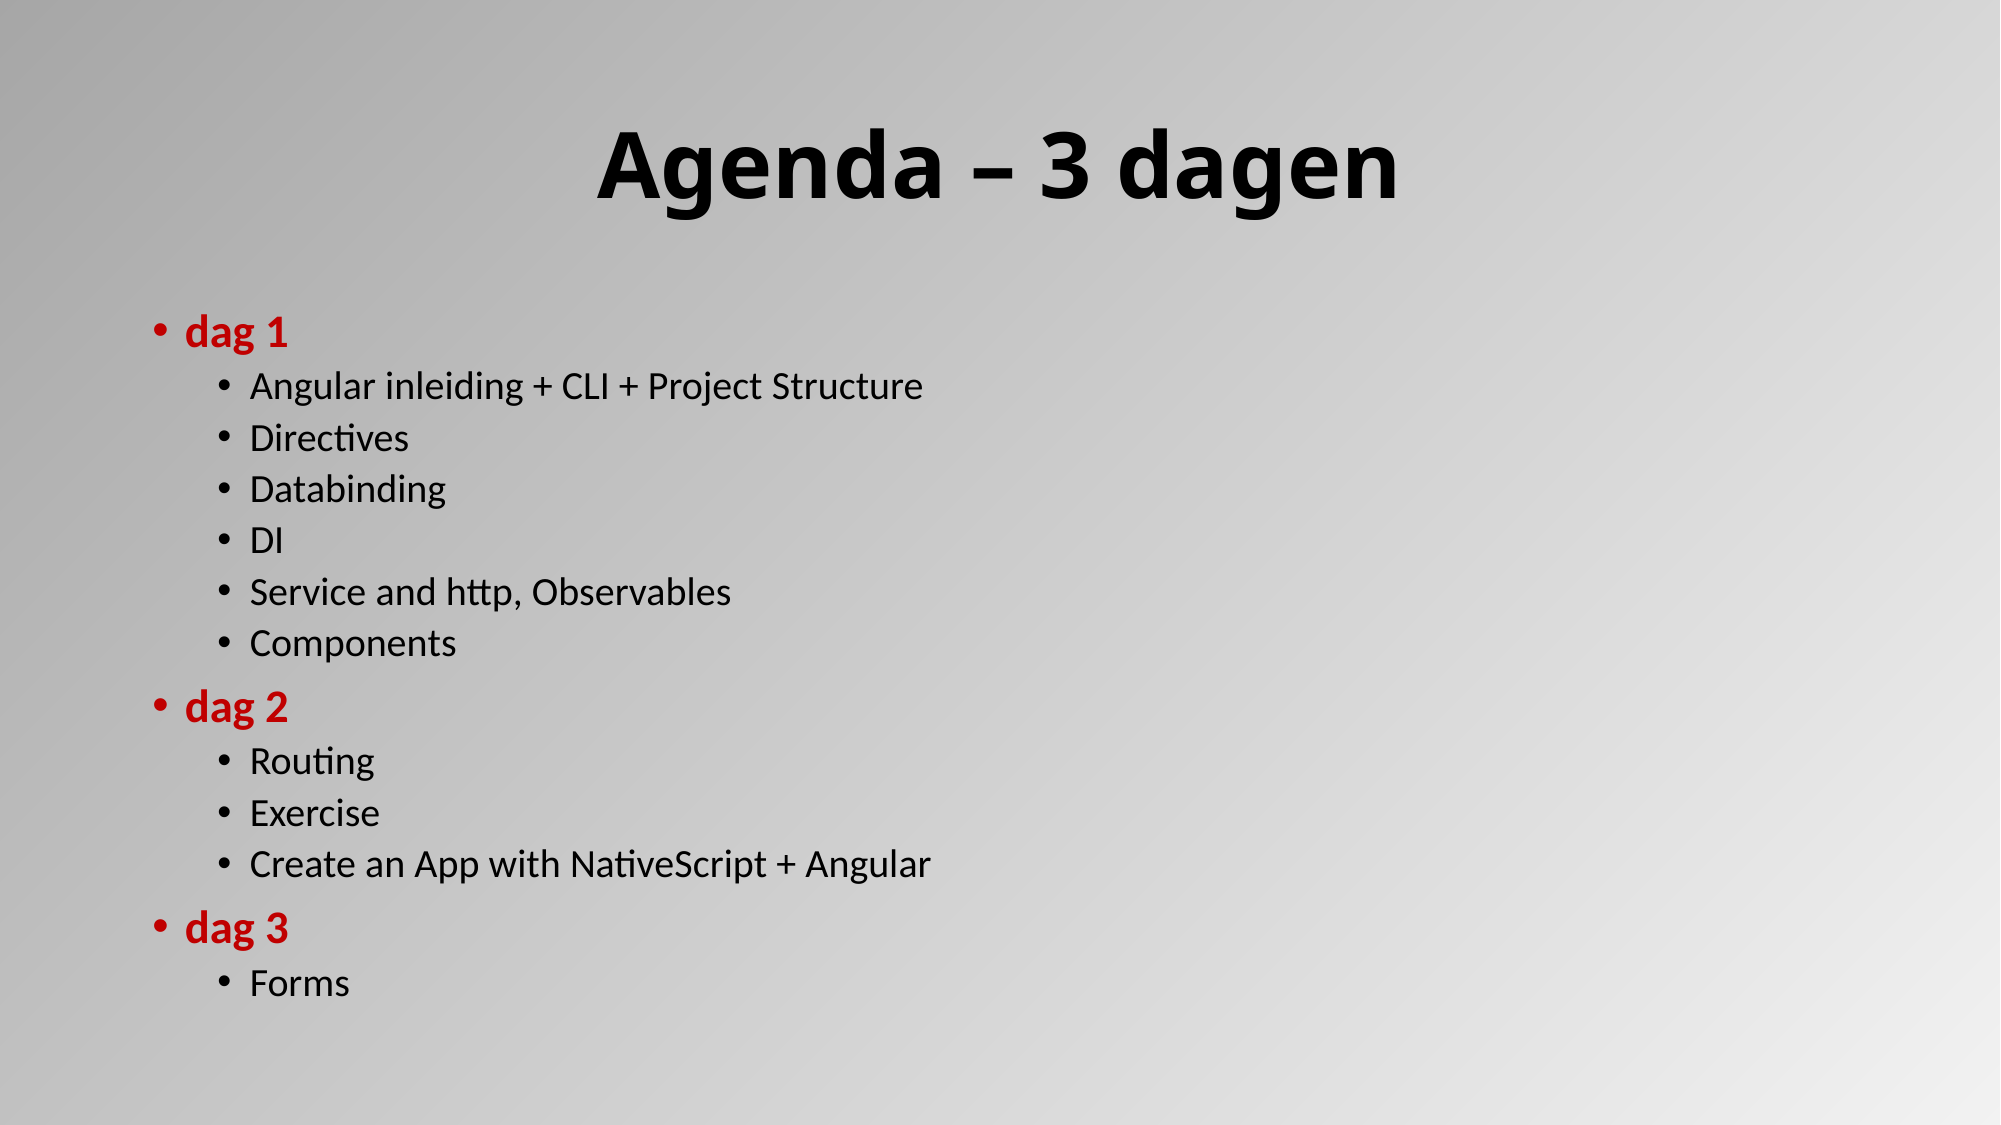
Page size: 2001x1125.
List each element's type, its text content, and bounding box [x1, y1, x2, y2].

list dag 1 Angular inleiding + CLI + Project Structure Directives Databinding DI Service and http, Observables Components dag 2 Routing Exercise Create an App with NativeScript + Angular dag 3 Forms [137, 299, 1863, 1014]
title Agenda – 3 dagen [137, 59, 1863, 278]
